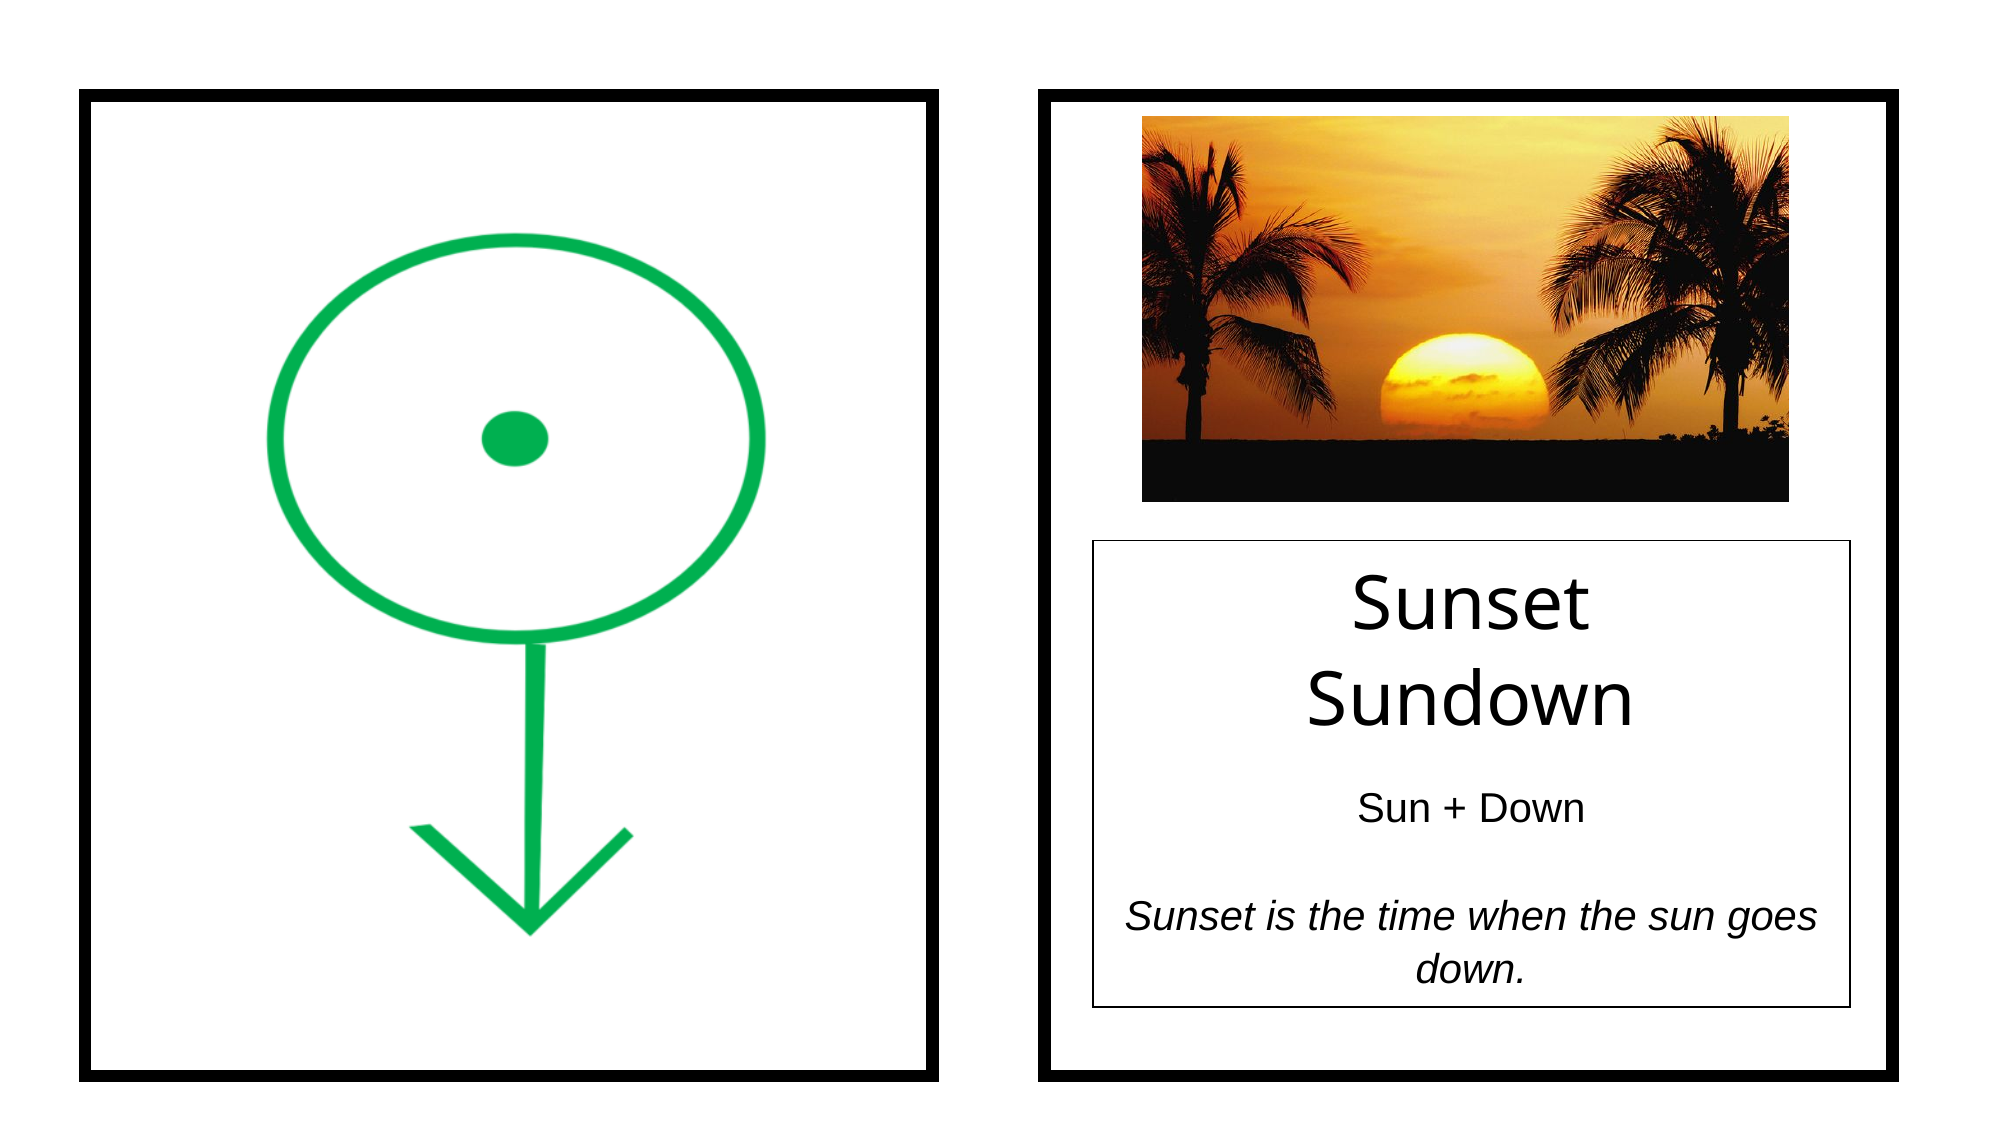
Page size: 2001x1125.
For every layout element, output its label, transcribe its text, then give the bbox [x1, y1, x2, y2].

text_box Sunset Sundown Sun + Down Sunset is the time when the sun goes down. [1092, 540, 1850, 1008]
text_box [1044, 95, 1893, 1077]
picture [252, 226, 781, 947]
text_box [84, 95, 934, 1077]
picture [1142, 116, 1789, 502]
